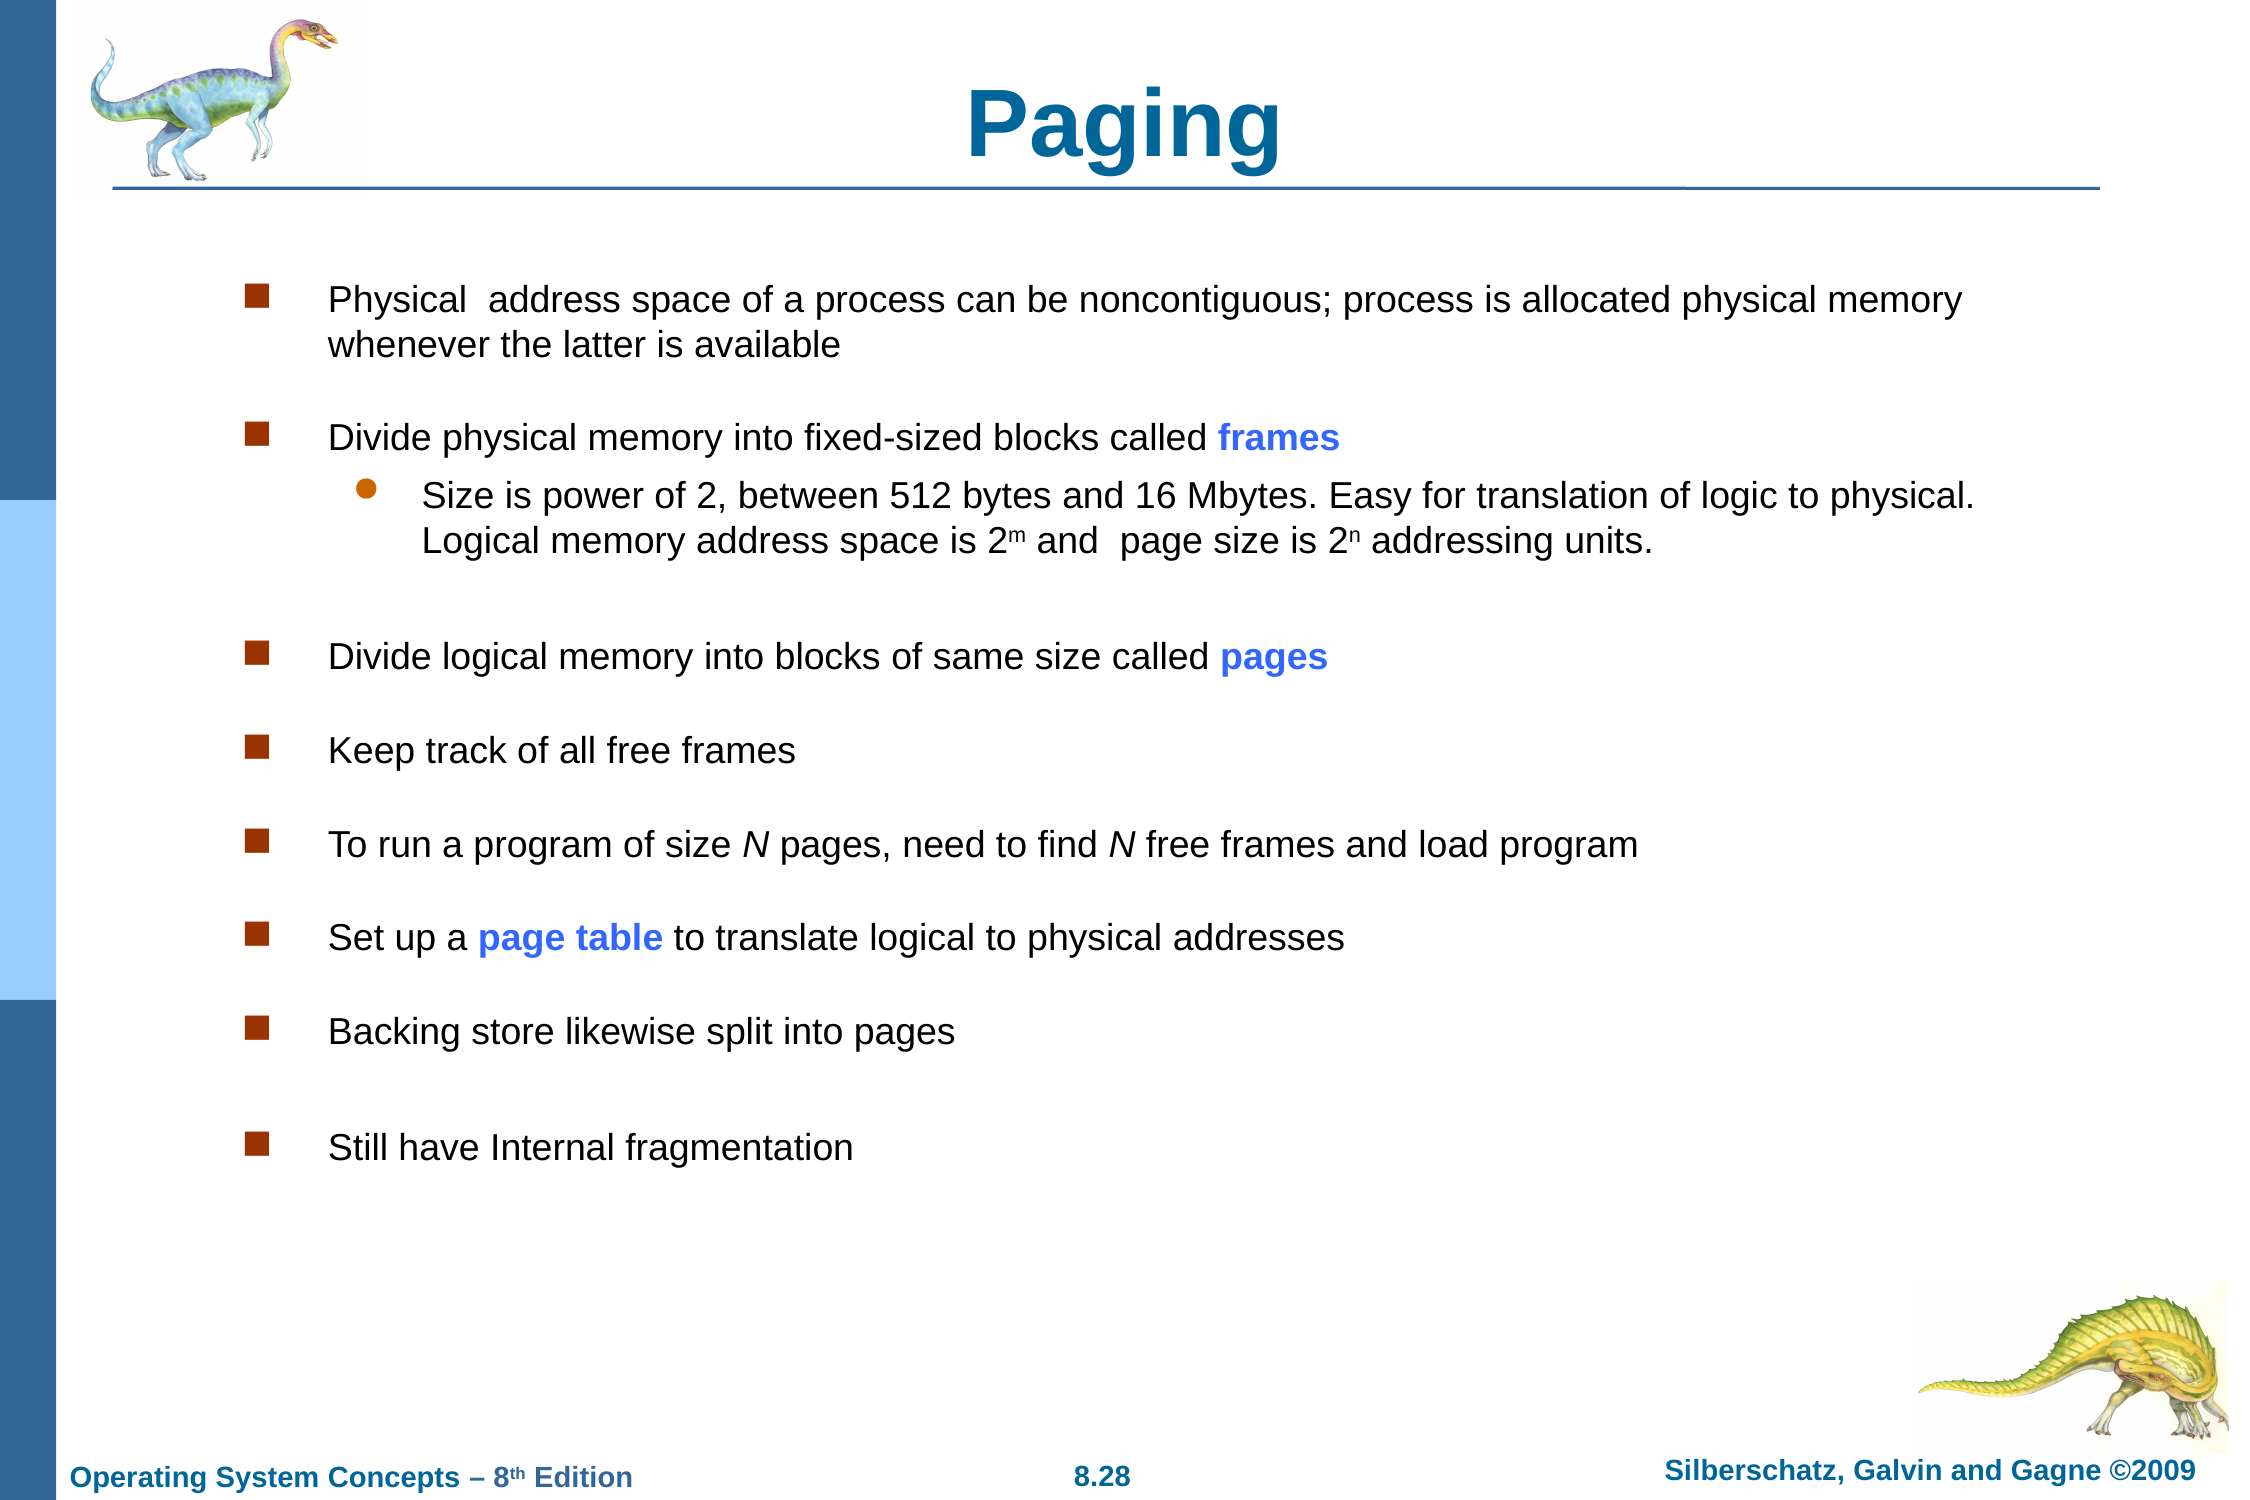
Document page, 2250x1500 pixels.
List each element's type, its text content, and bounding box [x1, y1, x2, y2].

list Physical address space of a process can be noncontiguous; process is allocated physical memory whenever the latter is available Divide physical memory into fixed-sized blocks called frames Size is power of 2, between 512 bytes and 16 Mbytes. Easy for translation of logic to physical. Logical memory address space is 2m and page size is 2n addressing units. Divide logical memory into blocks of same size called pages Keep track of all free frames To run a program of size N pages, need to find N free frames and load program Set up a page table to translate logical to physical addresses Backing store likewise split into pages Still have Internal fragmentation [226, 263, 2098, 1307]
title Paging [112, 60, 2138, 187]
picture [70, 0, 365, 199]
picture [1913, 1279, 2229, 1453]
